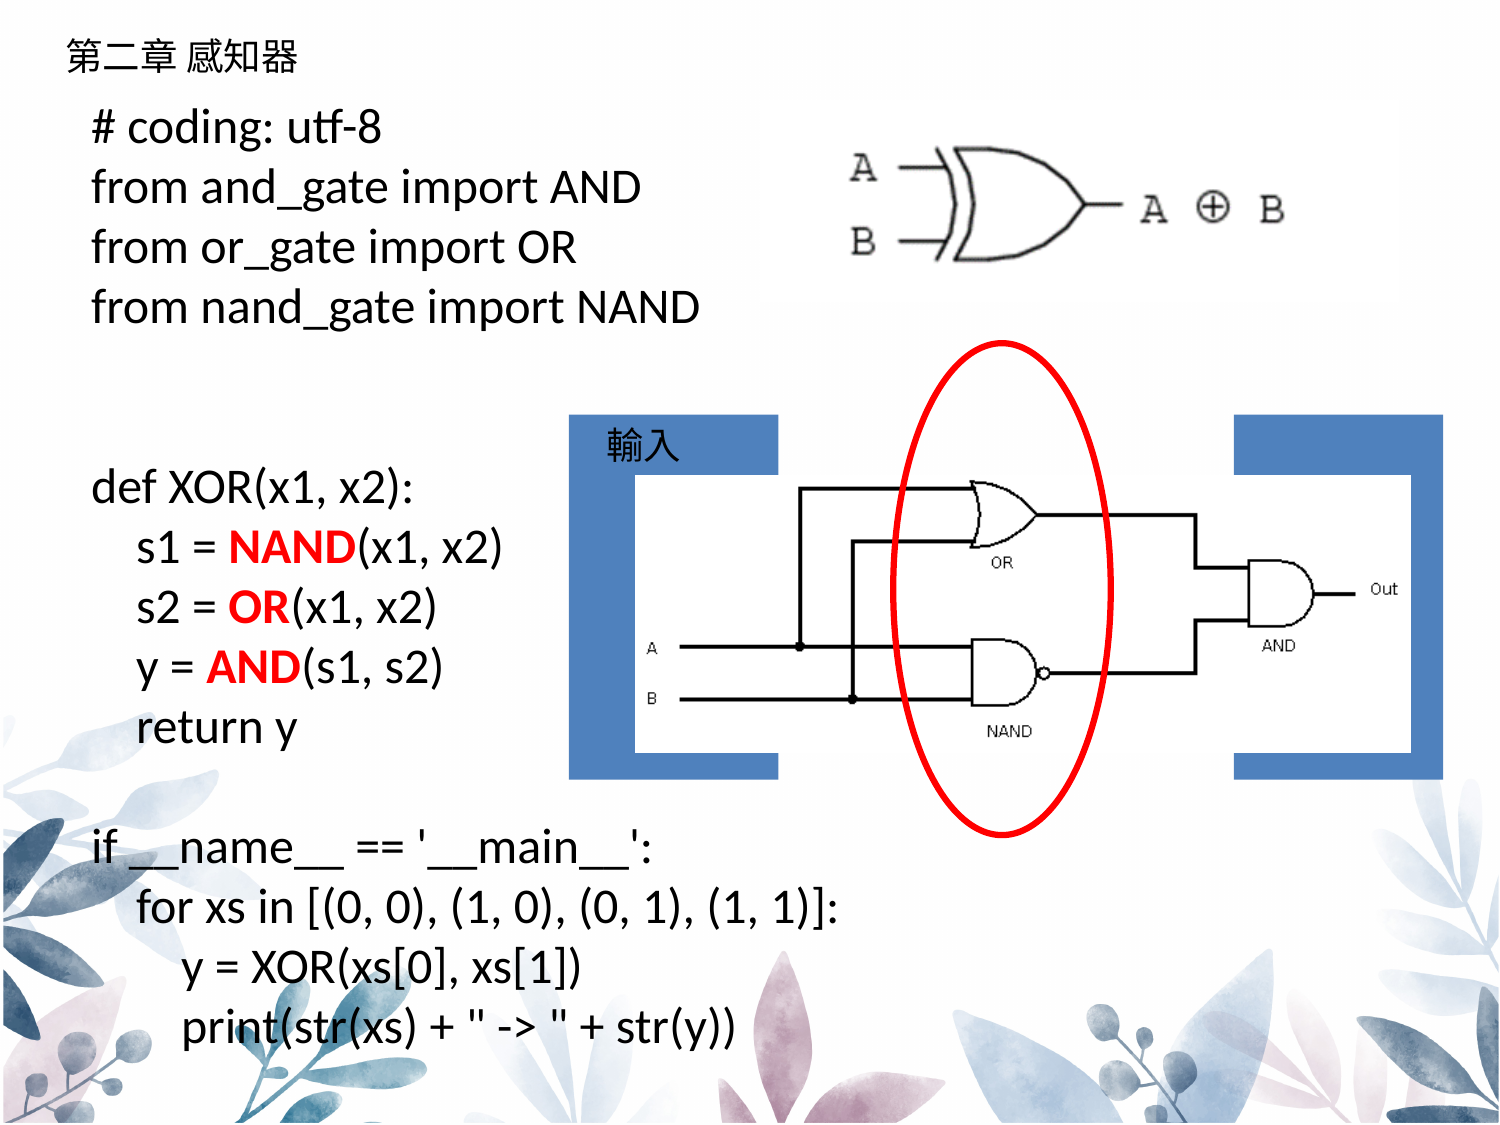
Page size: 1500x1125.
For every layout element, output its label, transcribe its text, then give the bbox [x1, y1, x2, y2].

text_box [921, 761, 1083, 838]
text_box 第二章 感知器 [50, 25, 323, 86]
text_box 輸入 [591, 414, 697, 475]
picture [0, 0, 1500, 1125]
text_box # coding: utf-8 from and_gate import AND from or_gate import OR from nand_gate import NAND def XOR(x1, x2): s1 = NAND(x1, x2) s2 = OR(x1, x2) y = AND(s1, s2) return y if __name__ == '__main__': for xs in [(0, 0), (1, 0), (0, 1), (1, 1)]: y = XOR(xs[0], xs[1]) print(str(xs) + " -> " + str(y)) [76, 85, 904, 1061]
text_box [1232, 413, 1445, 782]
text_box [903, 341, 1101, 473]
